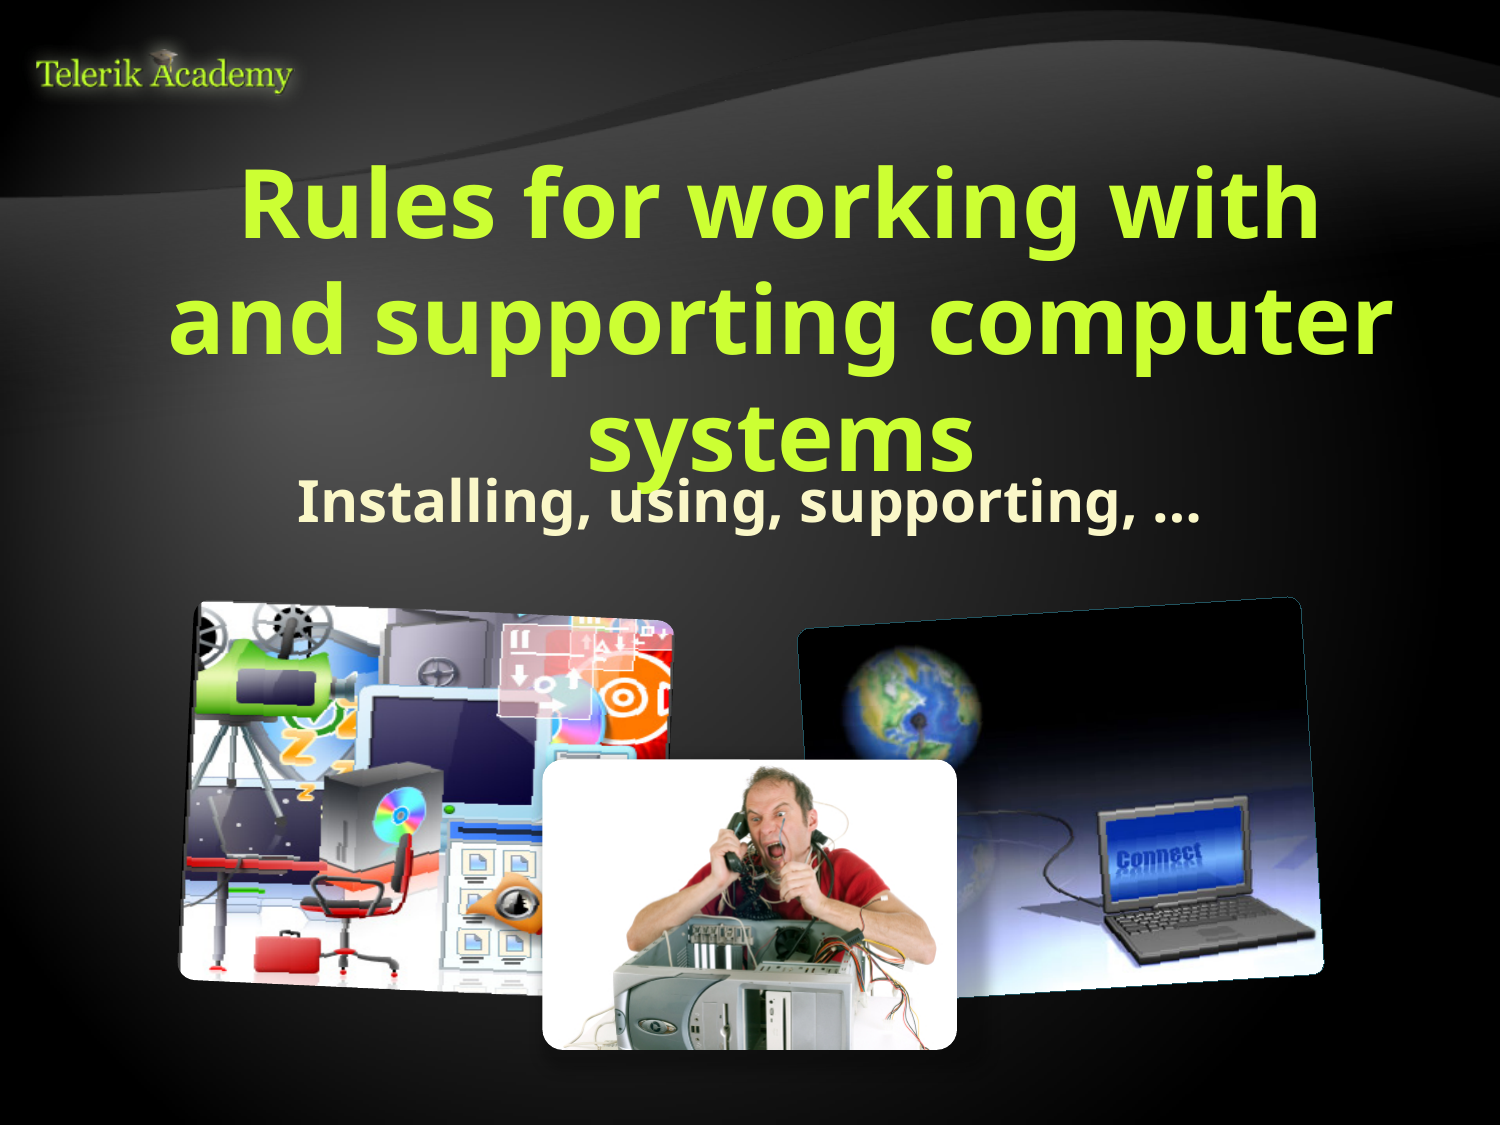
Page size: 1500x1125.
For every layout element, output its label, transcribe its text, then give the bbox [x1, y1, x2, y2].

title Rules for working with and supporting computer systems [150, 184, 1413, 448]
subtitle Installing, using, supporting, … [99, 452, 1400, 547]
picture [0, 0, 1500, 1125]
